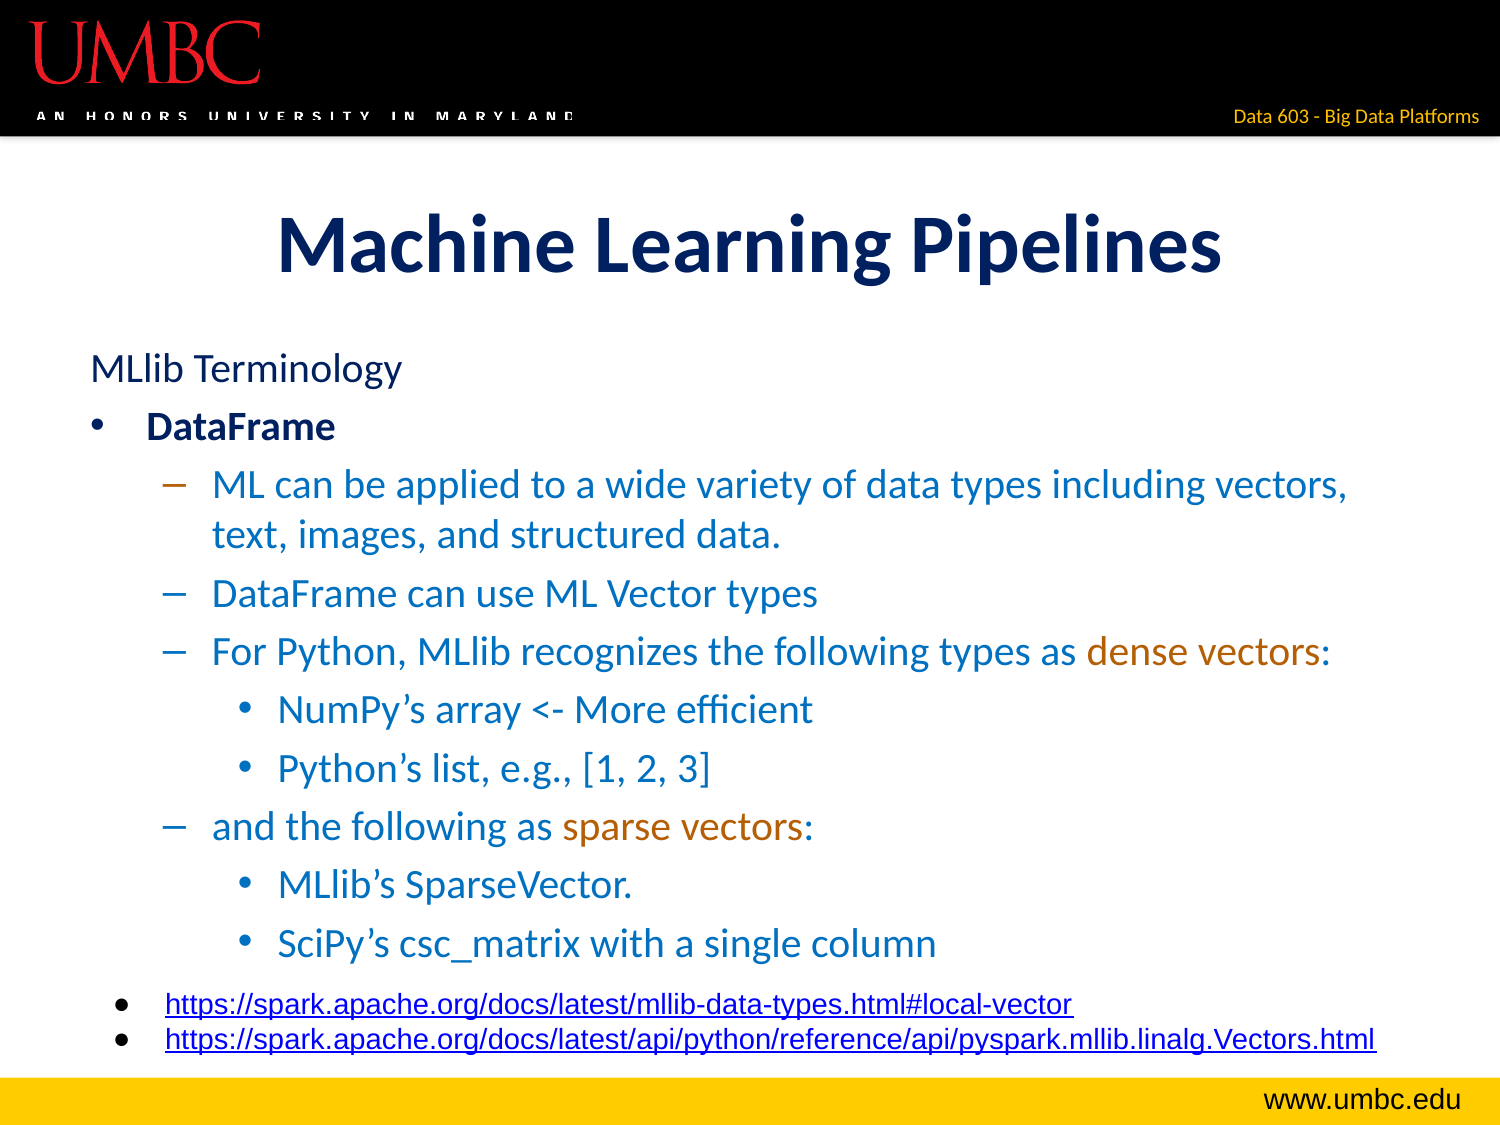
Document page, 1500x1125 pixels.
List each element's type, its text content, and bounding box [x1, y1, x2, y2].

text_box https://spark.apache.org/docs/latest/mllib-data-types.html#local-vector https://spark.apache.org/docs/latest/api/python/reference/api/pyspark.mllib.linalg.Vectors.html [74, 970, 1425, 1125]
title Machine Learning Pipelines [75, 145, 1425, 333]
list MLlib Terminology DataFrame ML can be applied to a wide variety of data types including vectors, text, images, and structured data. DataFrame can use ML Vector types For Python, MLlib recognizes the following types as dense vectors: NumPy’s array <- More efficient Python’s list, e.g., [1, 2, 3] and the following as sparse vectors: MLlib’s SparseVector. SciPy’s csc_matrix with a single column [75, 333, 1425, 970]
picture [27, 20, 572, 120]
